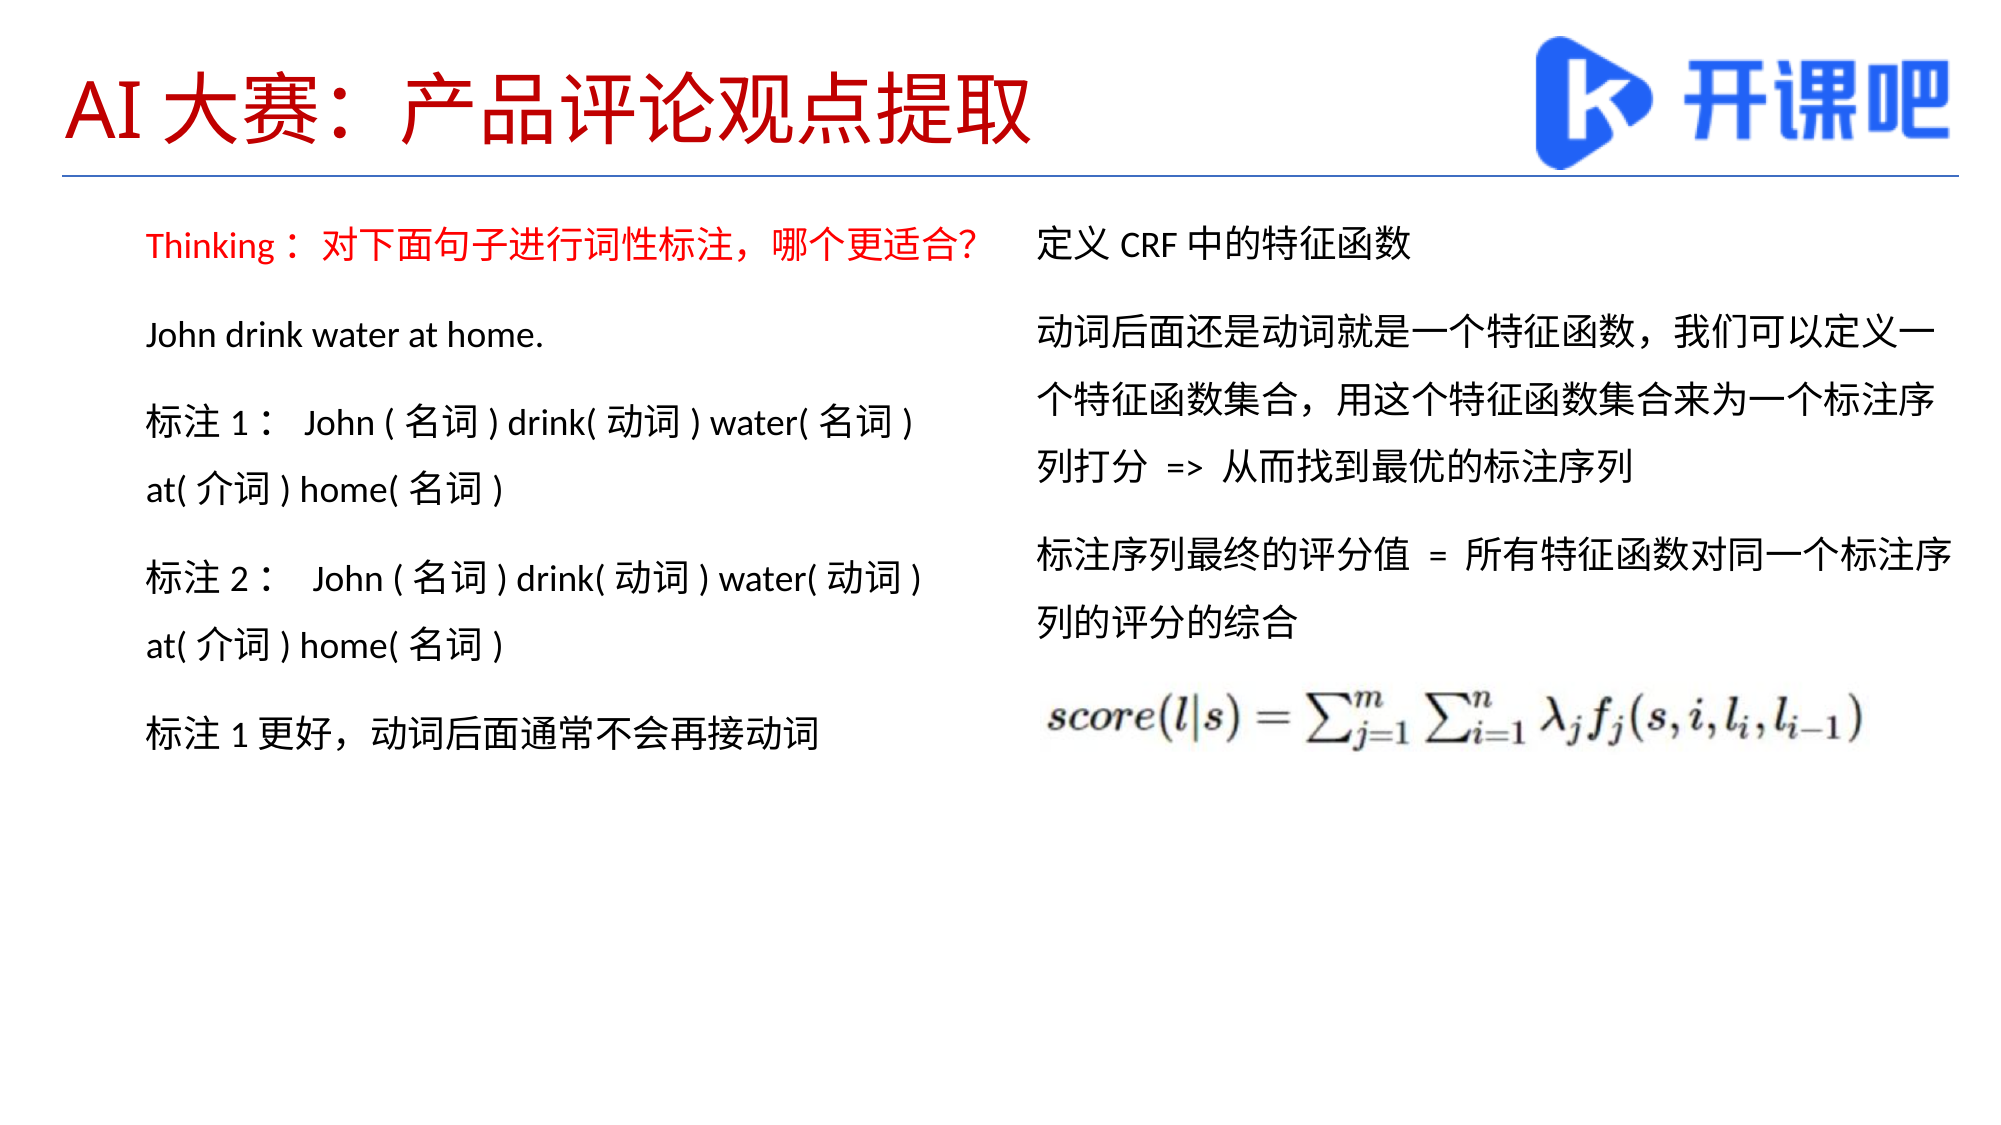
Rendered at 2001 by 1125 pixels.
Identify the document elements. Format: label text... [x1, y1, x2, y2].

picture [1040, 669, 1870, 755]
picture [1534, 36, 1952, 170]
title AI大赛：产品评论观点提取 [57, 59, 1728, 167]
text_box Thinking：对下面句子进行词性标注，哪个更适合？ John drink water at home. 标注1：John (名词) drink(动词) water(名词) at(介词) home(名词) 标注2： John (名词) drink(动词) water(动词) at(介词) home(名词) 标注1更好，动词后面通常不会再接动词 [138, 191, 1000, 1007]
text_box 定义CRF中的特征函数 动词后面还是动词就是一个特征函数，我们可以定义一个特征函数集合，用这个特征函数集合来为一个标注序列打分 => 从而找到最优的标注序列 标注序列最终的评分值 = 所有特征函数对同一个标注序列的评分的综合 [1028, 189, 1967, 1006]
